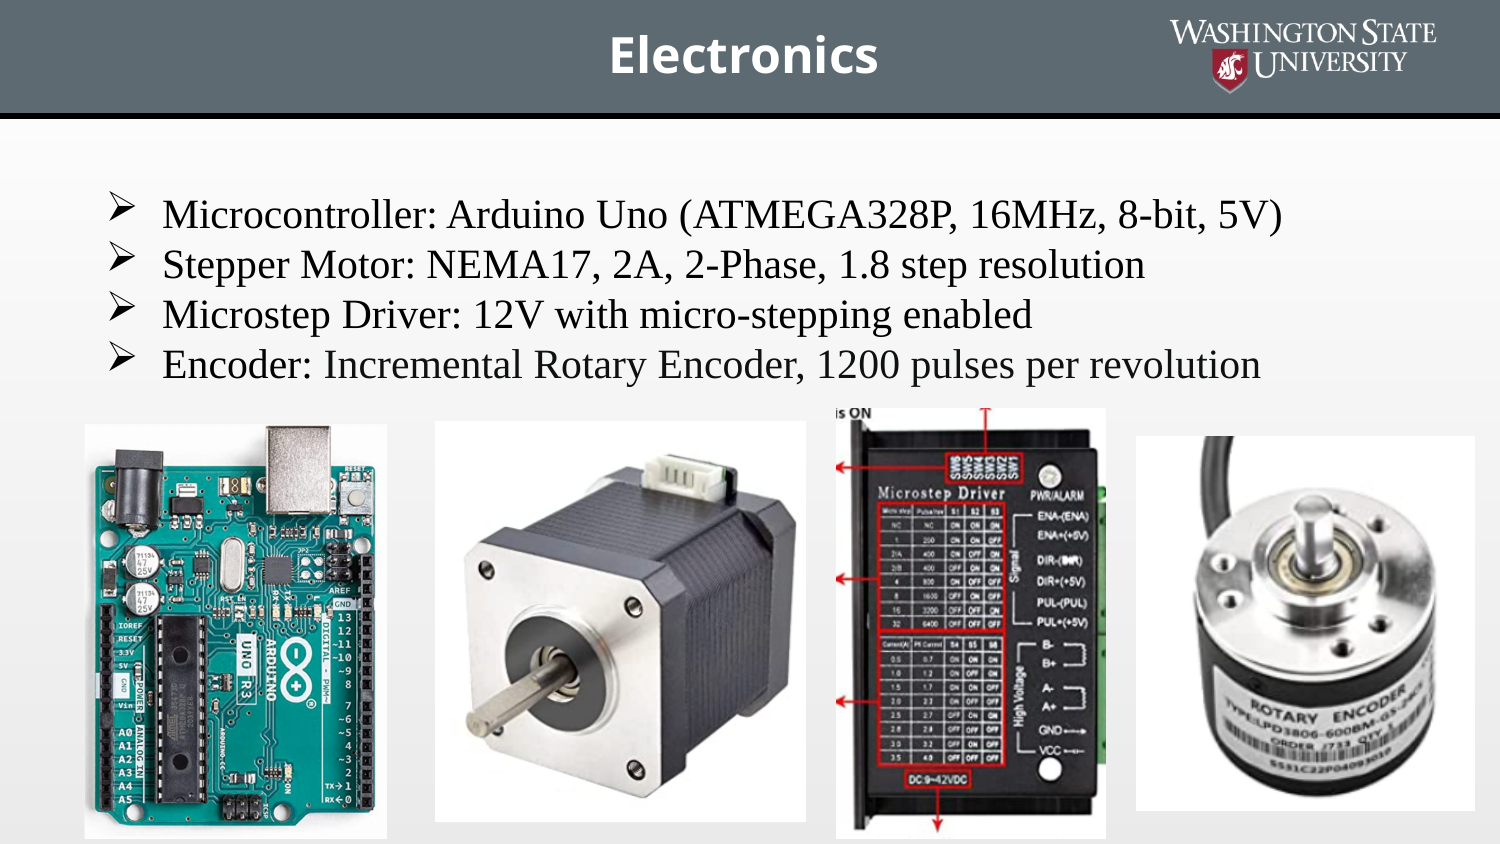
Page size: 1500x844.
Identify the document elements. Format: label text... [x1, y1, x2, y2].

title Electronics [0, 22, 1488, 93]
picture [1136, 436, 1475, 811]
picture [836, 408, 1106, 839]
picture [0, 0, 1500, 113]
picture [28, 421, 806, 839]
